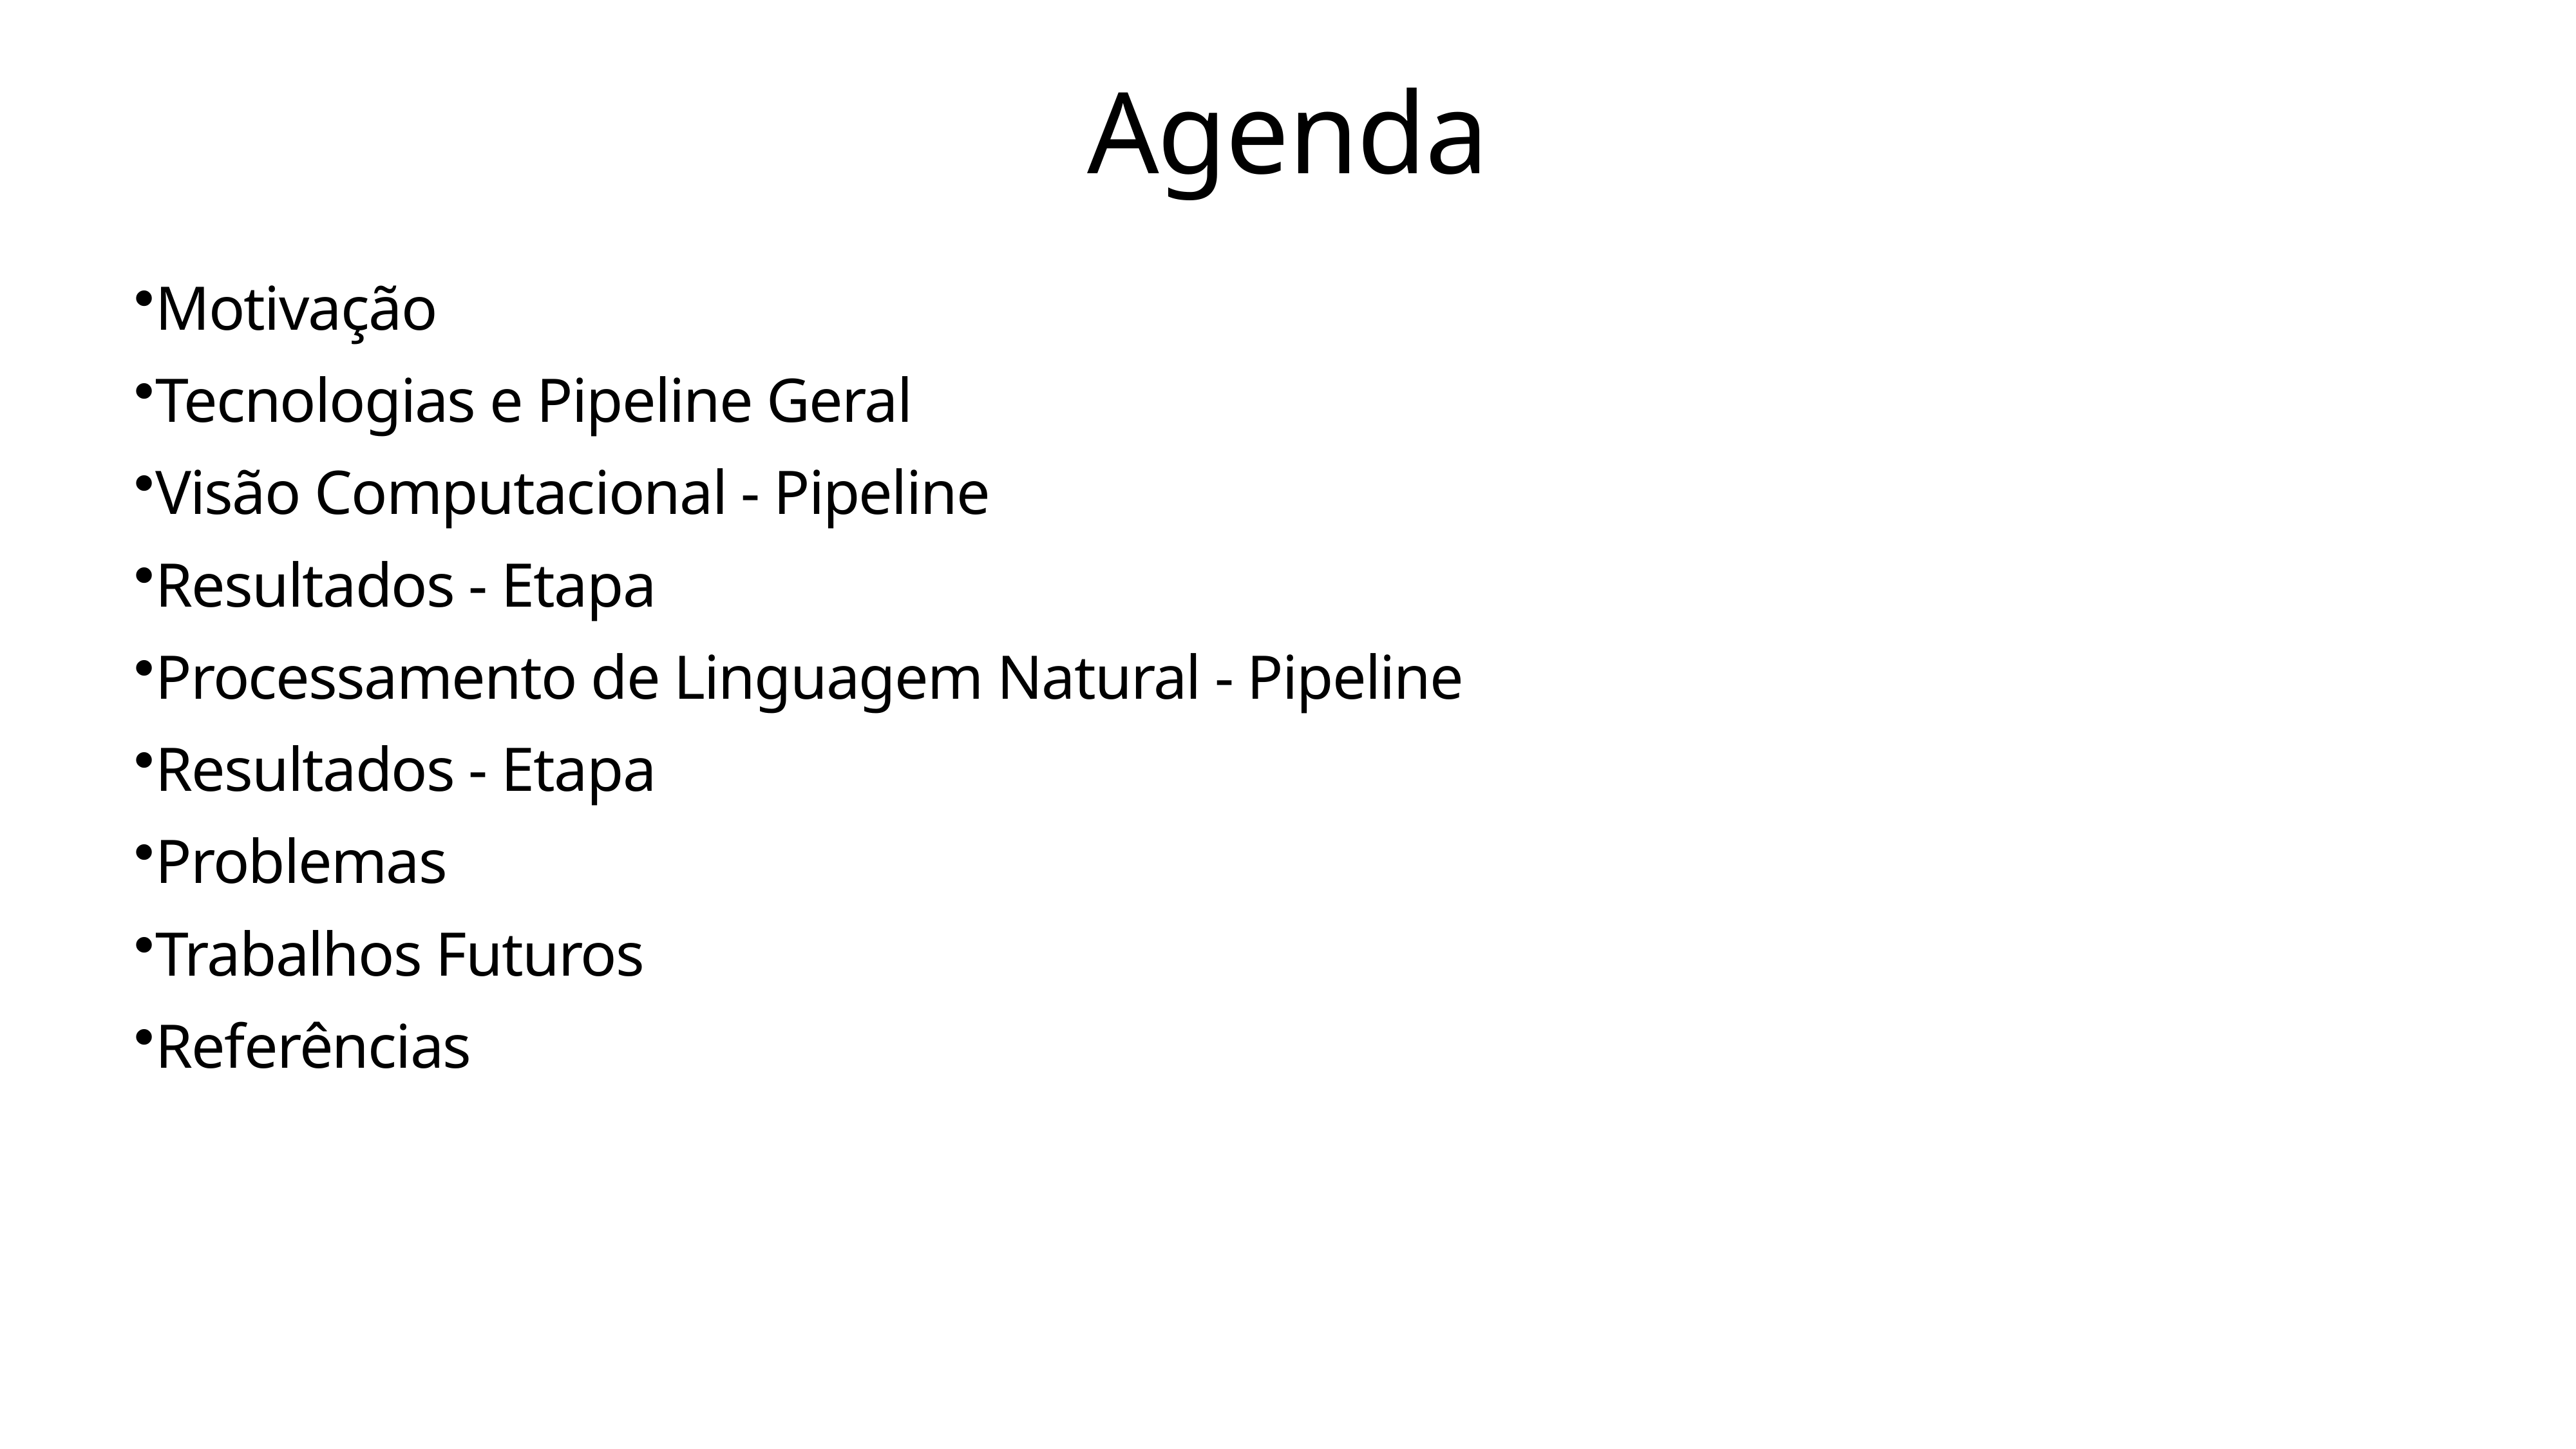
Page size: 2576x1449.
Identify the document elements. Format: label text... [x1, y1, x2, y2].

list Motivação Tecnologias e Pipeline Geral Visão Computacional - Pipeline Resultados - Etapa Processamento de Linguagem Natural - Pipeline Resultados - Etapa Problemas Trabalhos Futuros Referências [128, 263, 2448, 1271]
title Agenda [128, 81, 2448, 263]
